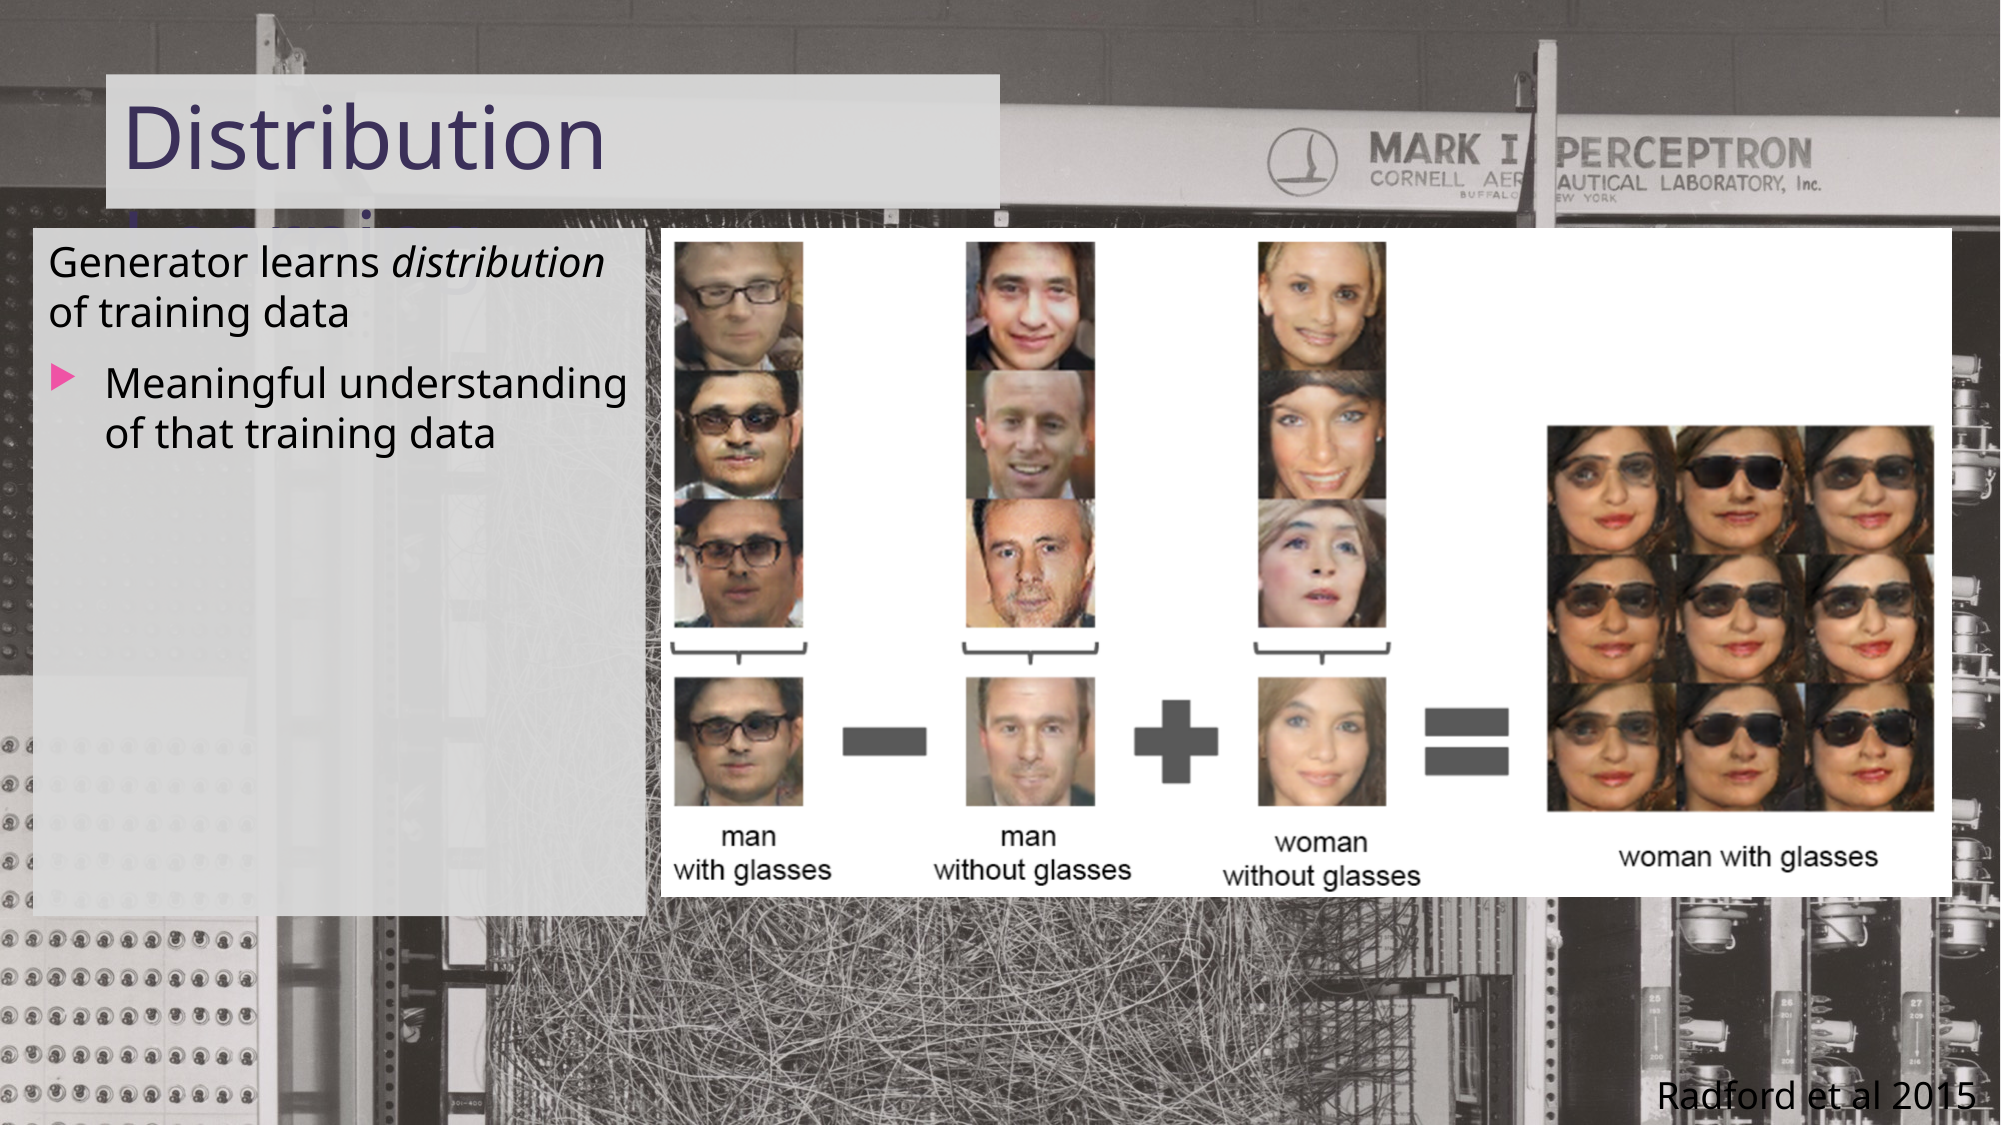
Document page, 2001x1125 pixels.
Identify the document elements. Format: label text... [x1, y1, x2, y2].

text_box Radford et al 2015 [1641, 1064, 1993, 1125]
list Generator learns distribution of training data Meaningful understanding of that training data [33, 228, 646, 917]
title Distribution Learning [106, 74, 1000, 209]
picture [0, 0, 2001, 1125]
